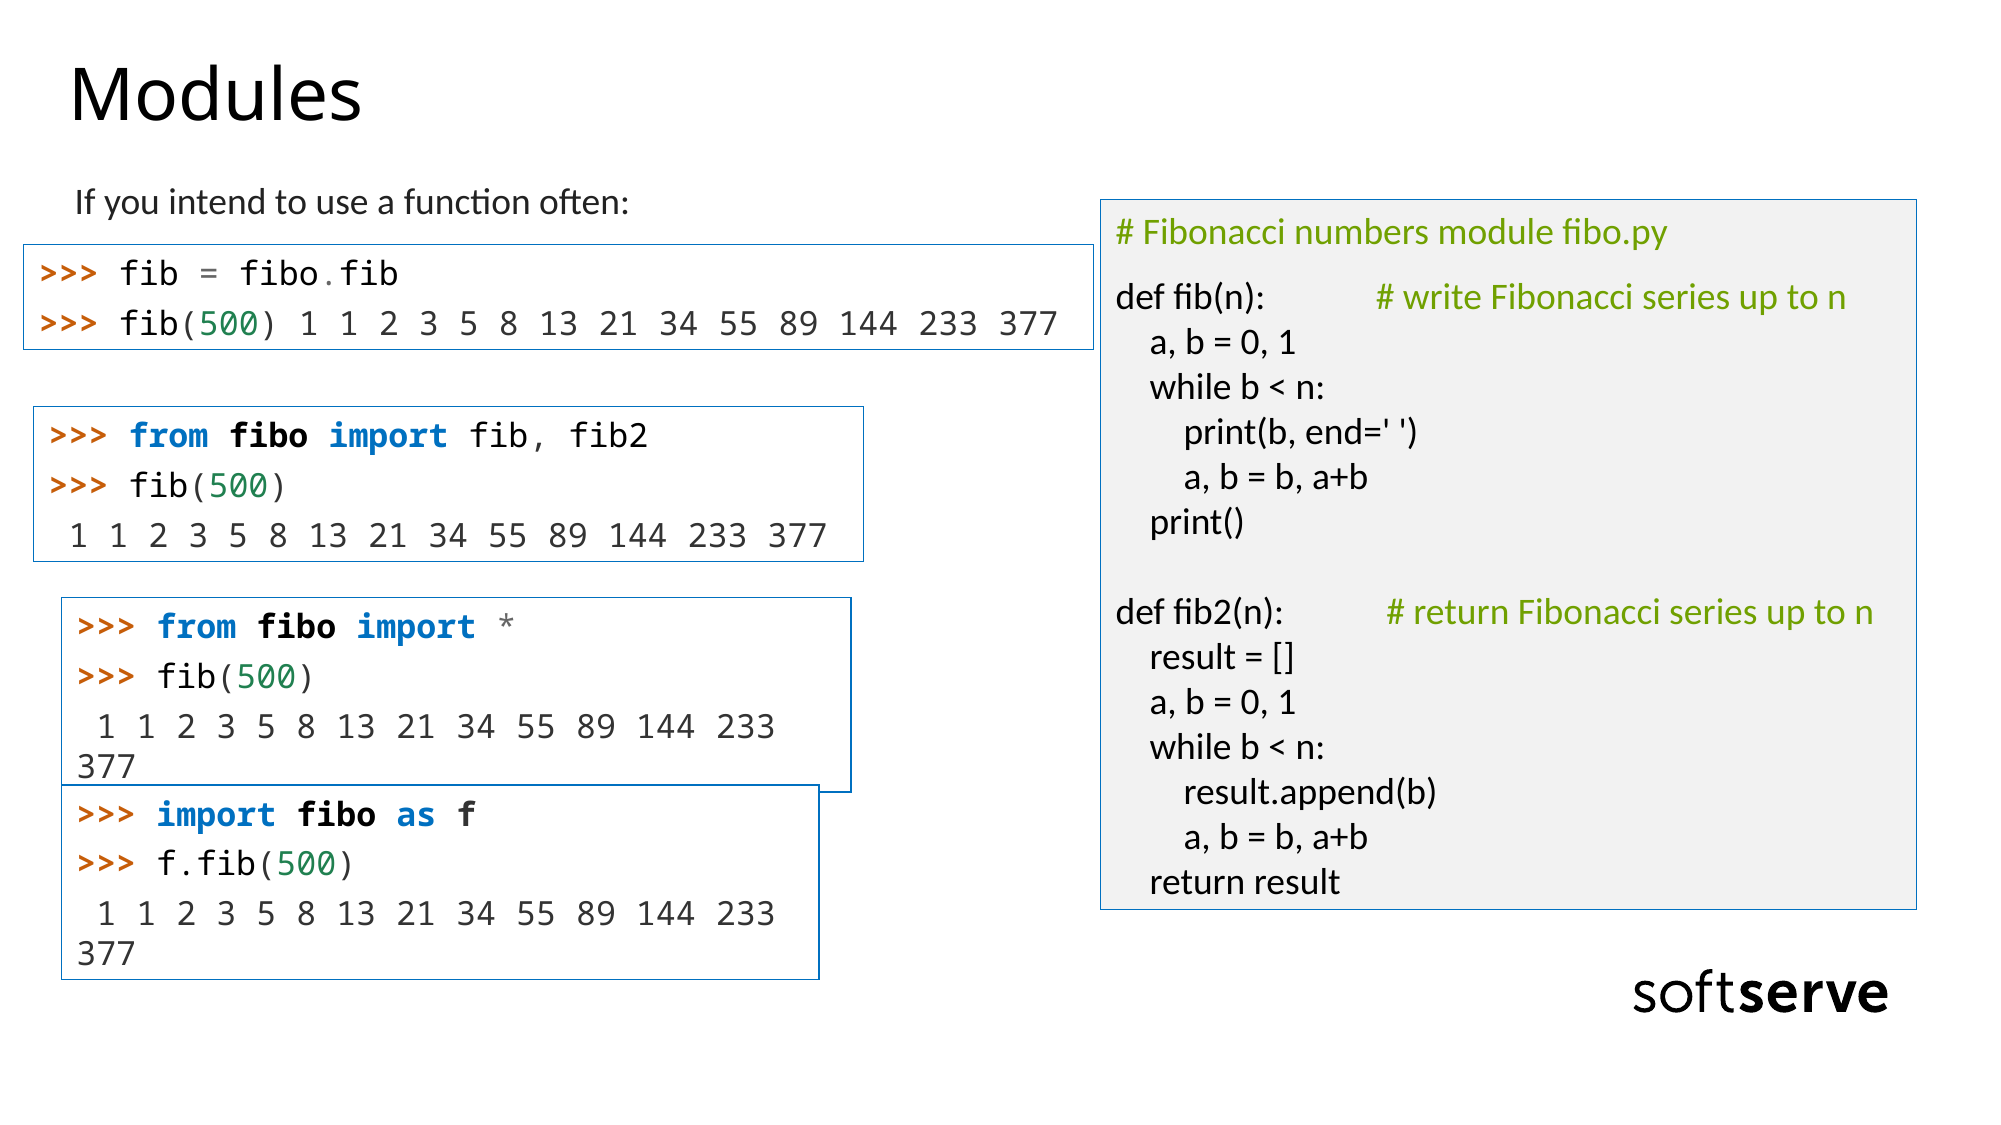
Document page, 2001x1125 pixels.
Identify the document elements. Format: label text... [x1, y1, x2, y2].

text_box >>> from fibo import fib, fib2 >>> fib(500) 1 1 2 3 5 8 13 21 34 55 89 144 233 377 [33, 406, 864, 562]
text_box # Fibonacci numbers module fibo.py def fib(n): # write Fibonacci series up to n a, b = 0, 1 while b < n: print(b, end=' ') a, b = b, a+b print() def fib2(n): # return Fibonacci series up to n result = [] a, b = 0, 1 while b < n: result.append(b) a, b = b, a+b return result [1100, 199, 1917, 910]
title Modules [53, 50, 1917, 137]
text_box If you intend to use a function often: [59, 169, 974, 230]
text_box >>> fib = fibo.fib >>> fib(500) 1 1 2 3 5 8 13 21 34 55 89 144 233 377 [23, 244, 1094, 350]
text_box >>> from fibo import * >>> fib(500) 1 1 2 3 5 8 13 21 34 55 89 144 233 377 [61, 597, 851, 793]
text_box >>> import fibo as f >>> f.fib(500) 1 1 2 3 5 8 13 21 34 55 89 144 233 377 [61, 785, 819, 980]
